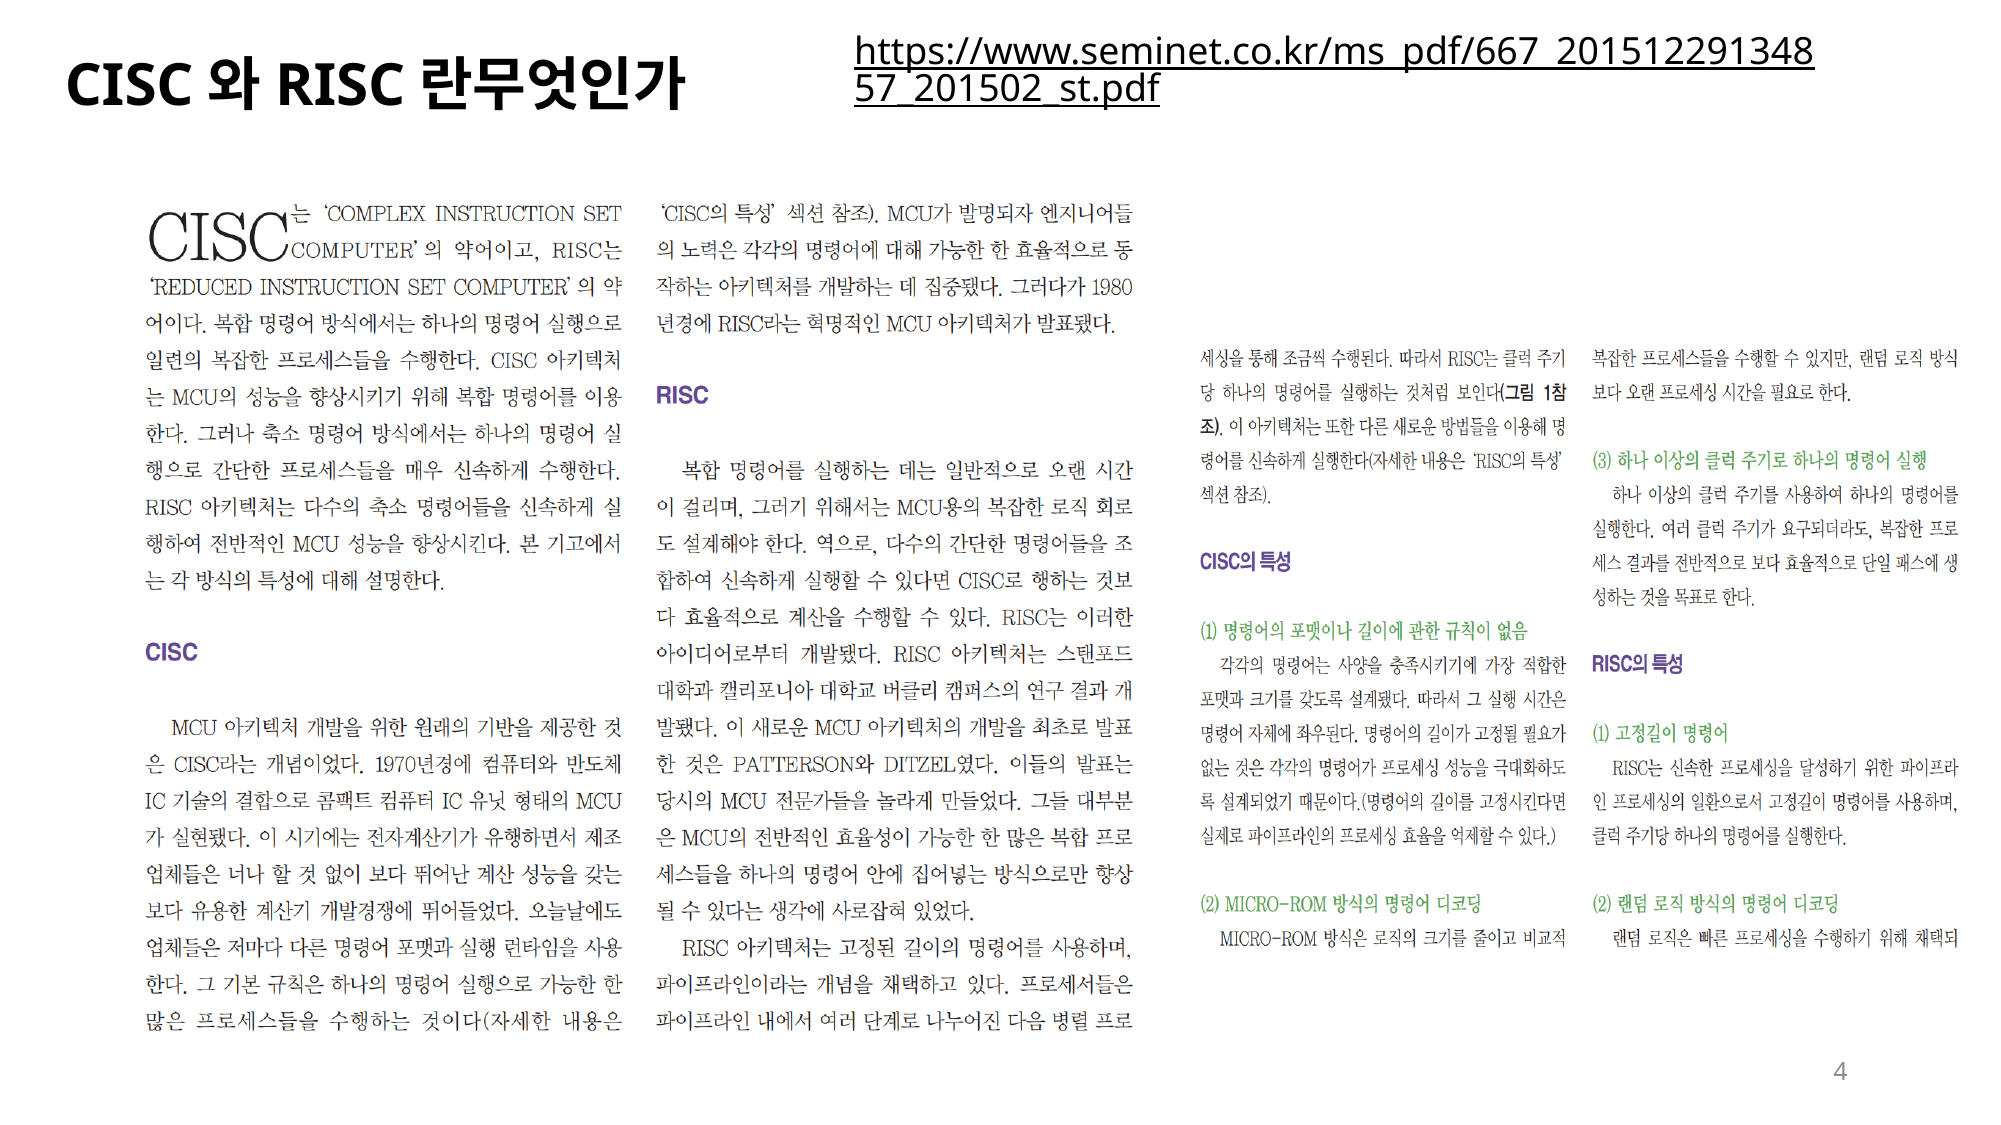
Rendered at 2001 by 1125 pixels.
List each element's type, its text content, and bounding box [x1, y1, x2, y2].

picture [137, 185, 1162, 1050]
slide_number 4 [1412, 1042, 1863, 1103]
text_box https://www.seminet.co.kr/ms_pdf/667_20151229134857_201502_st.pdf [839, 19, 1840, 130]
picture [1191, 332, 1978, 974]
text_box CISC와RISC란무엇인가 [50, 39, 839, 125]
